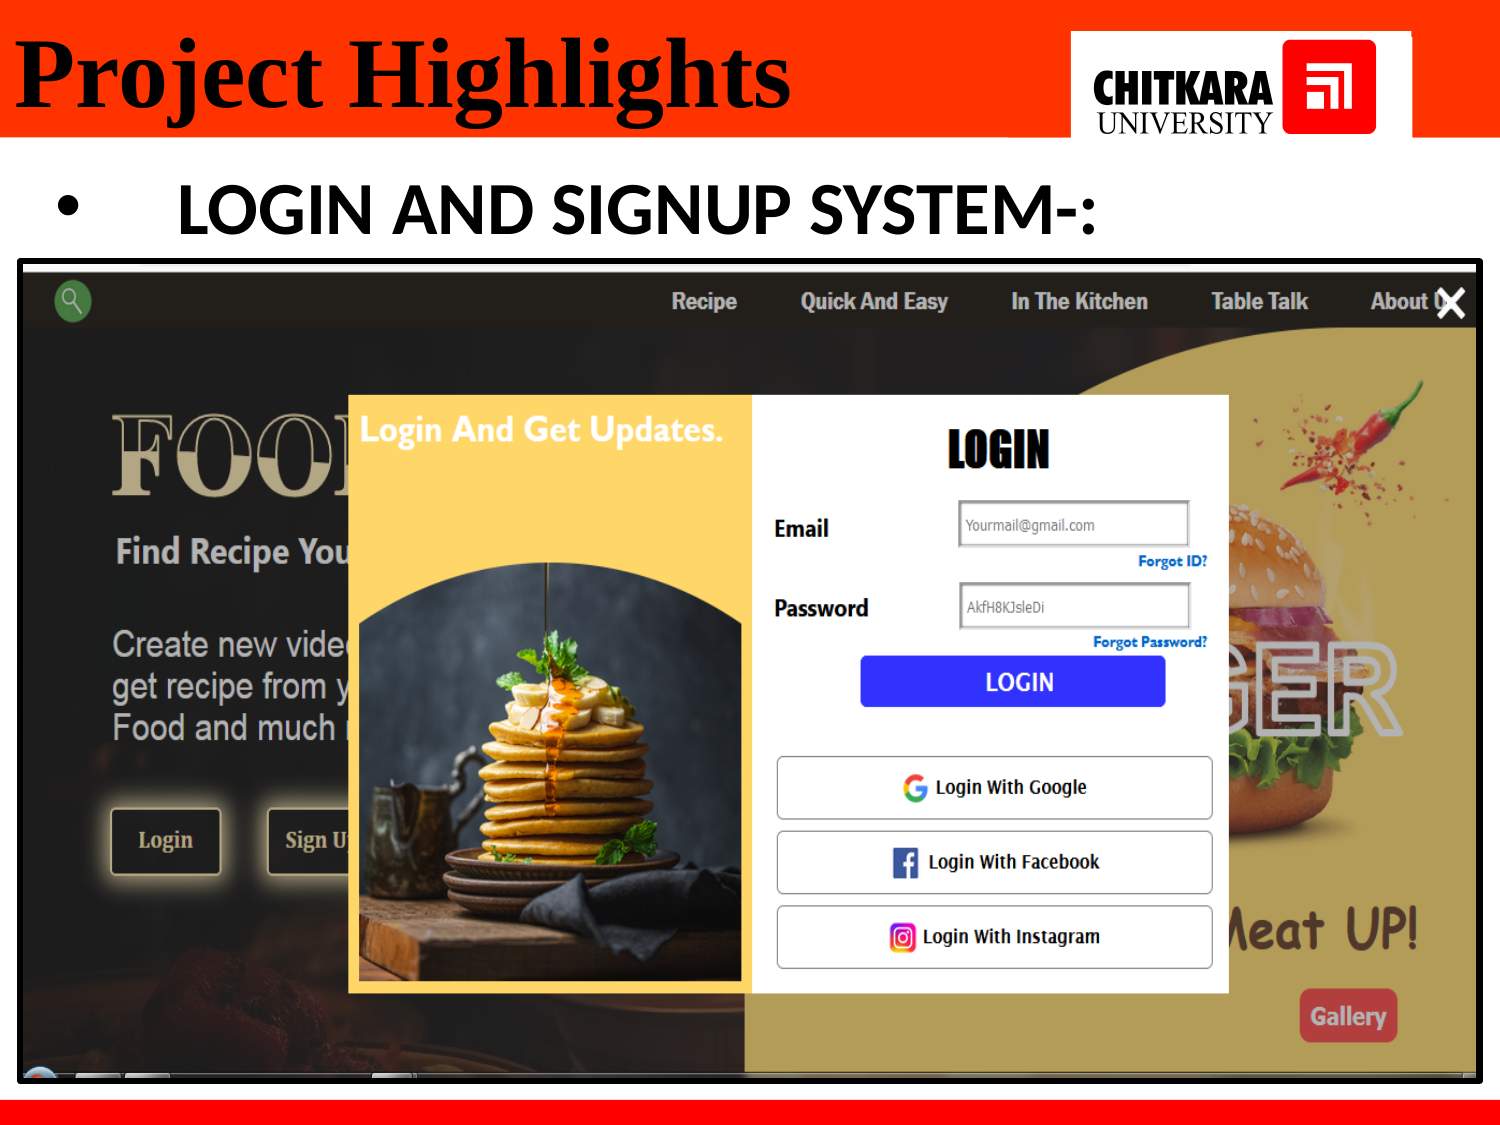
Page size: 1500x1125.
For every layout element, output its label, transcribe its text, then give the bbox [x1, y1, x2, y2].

text_box LOGIN AND SIGNUP SYSTEM-: [40, 152, 1116, 258]
text_box Project Highlights [0, 0, 886, 135]
picture [23, 264, 1477, 1079]
picture [1074, 37, 1391, 138]
